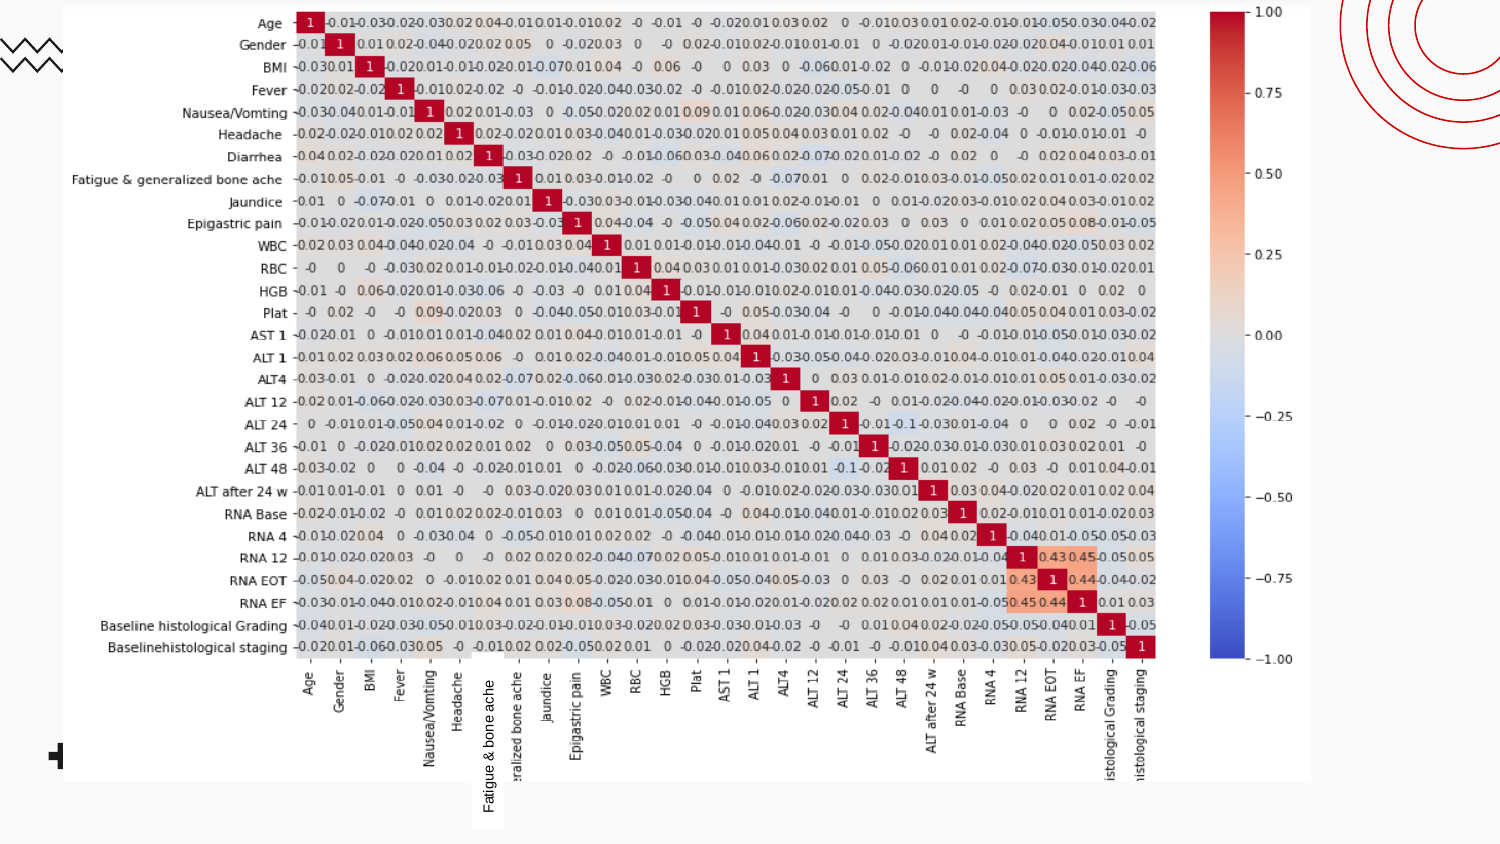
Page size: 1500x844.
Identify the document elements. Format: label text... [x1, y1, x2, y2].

picture [62, 0, 1311, 782]
text_box Fatigue & bone ache [471, 789, 504, 829]
